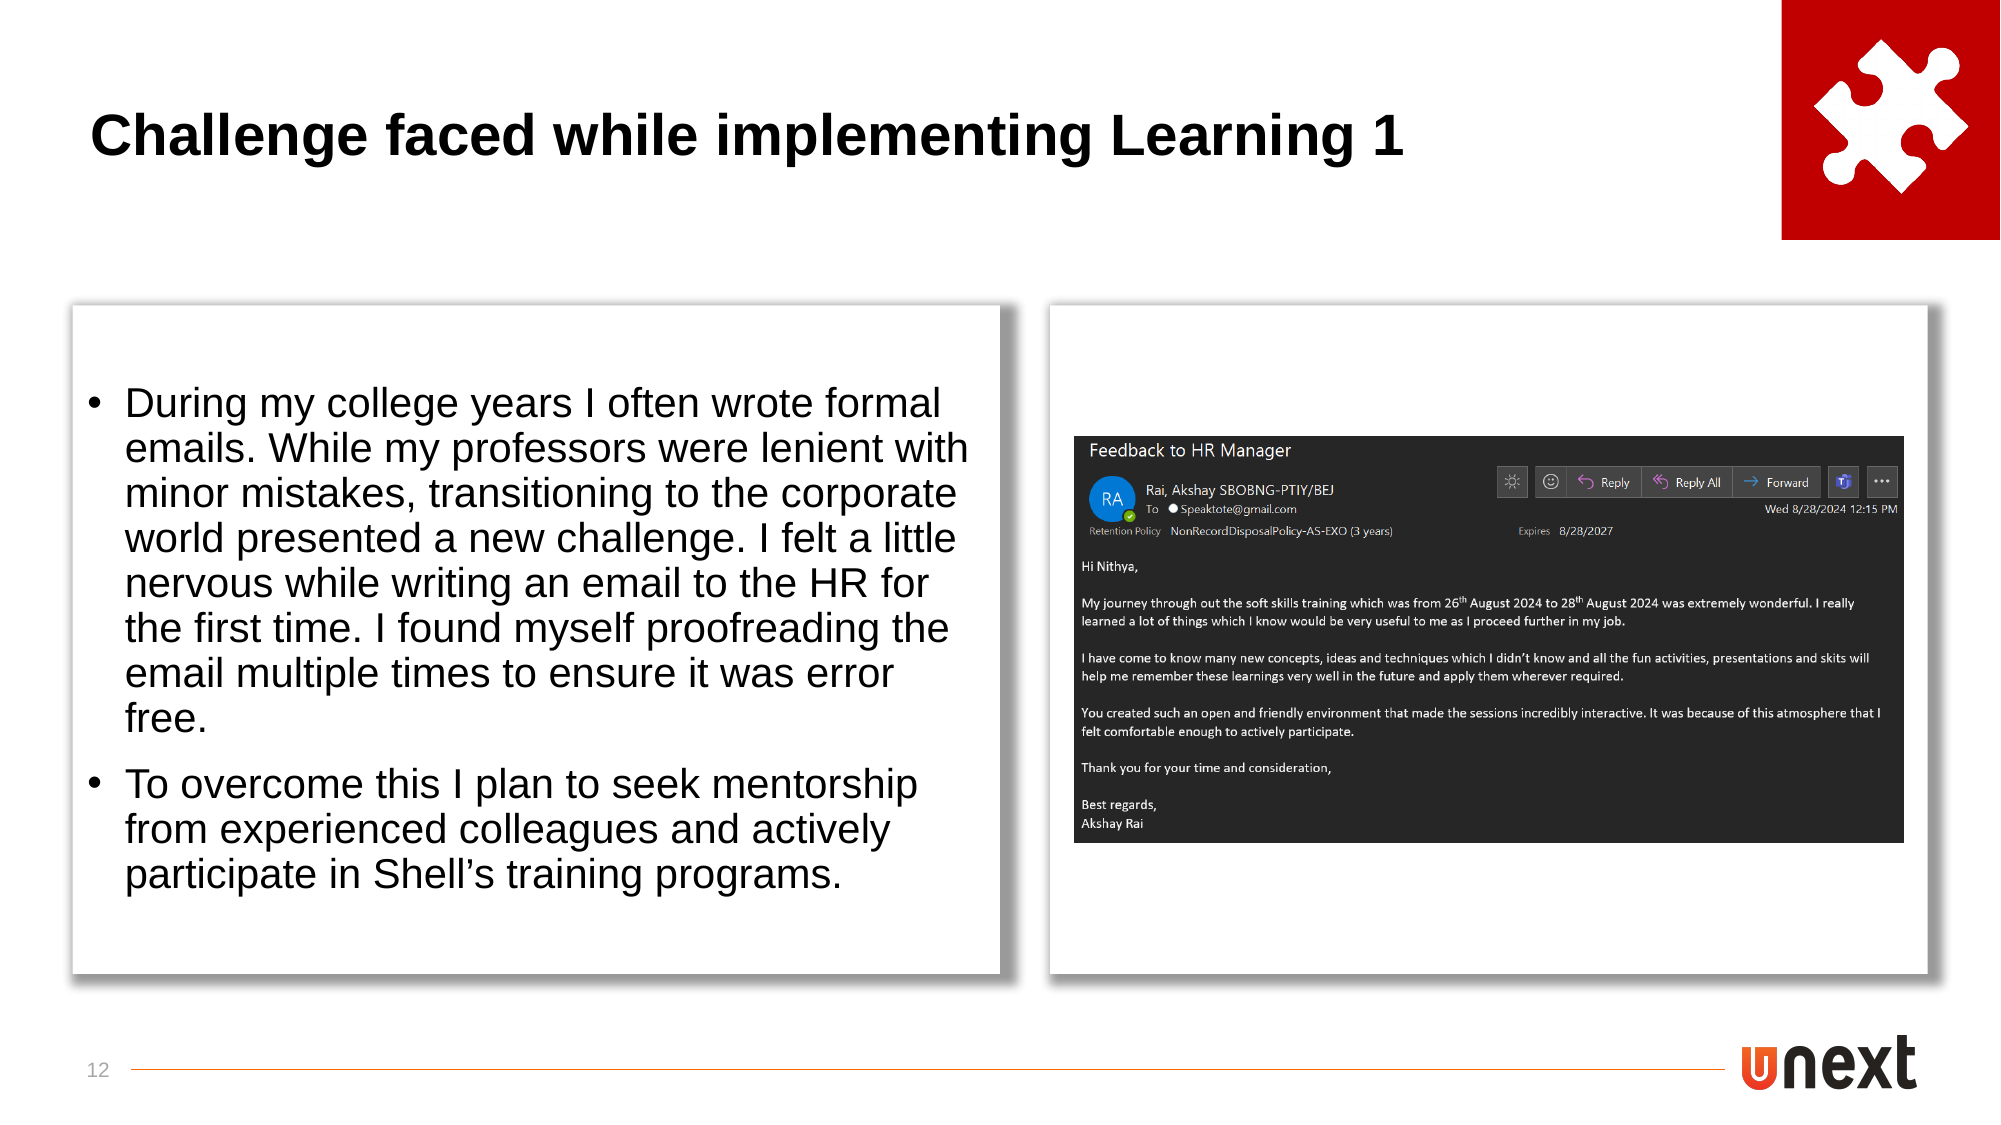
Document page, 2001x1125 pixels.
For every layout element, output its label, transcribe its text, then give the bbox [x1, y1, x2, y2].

text_box During my college years I often wrote formal emails. While my professors were lenient with minor mistakes, transitioning to the corporate world presented a new challenge. I felt a little nervous while writing an email to the HR for the first time. I found myself proofreading the email multiple times to ensure it was error free. To overcome this I plan to seek mentorship from experienced colleagues and actively participate in Shell’s training programs. [72, 305, 1000, 974]
picture [1798, 27, 1984, 213]
picture [1074, 436, 1904, 843]
text_box [1781, 0, 2000, 241]
slide_number 12 [48, 1047, 110, 1091]
picture [1742, 1035, 1917, 1090]
text_box [1050, 305, 1928, 974]
title Challenge faced while implementing Learning 1 [76, 78, 1798, 196]
